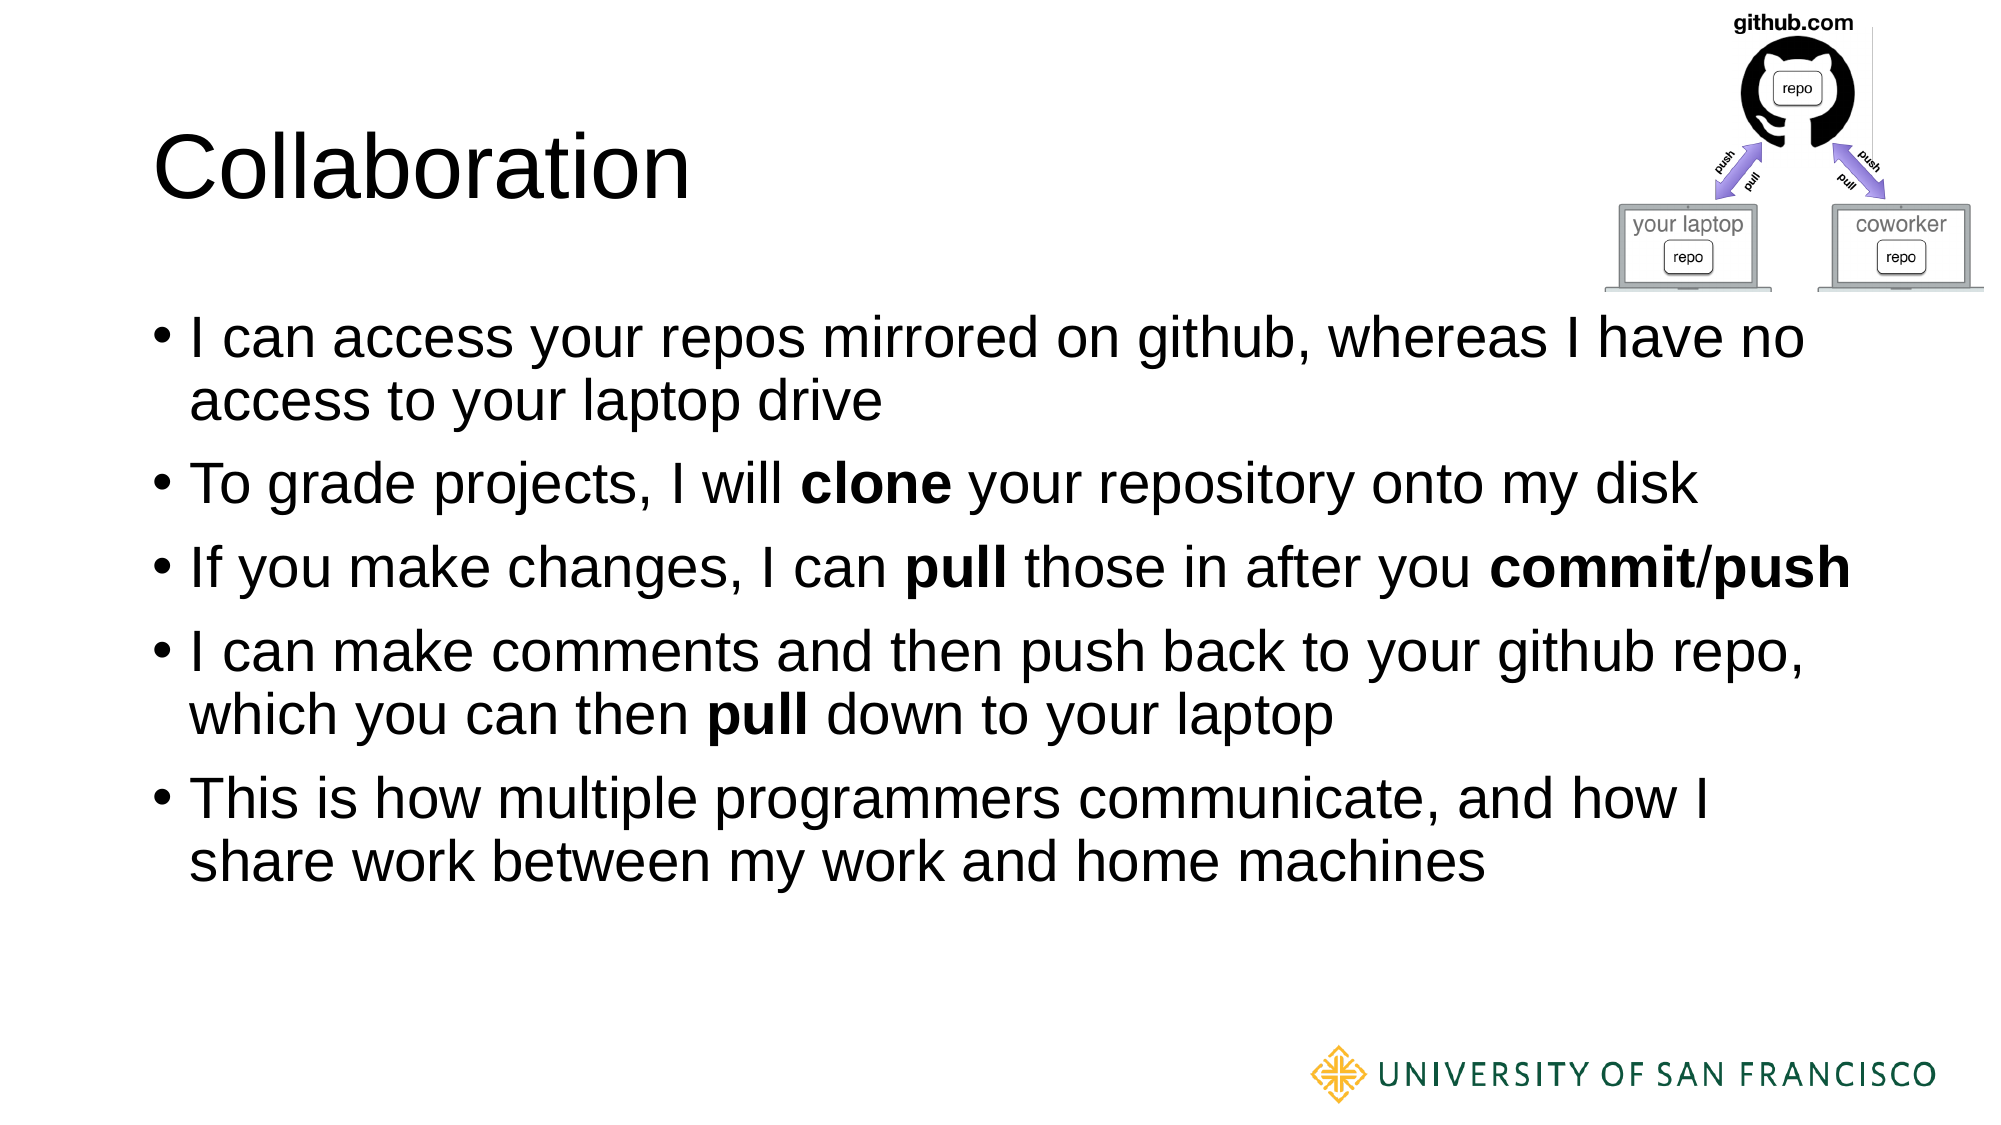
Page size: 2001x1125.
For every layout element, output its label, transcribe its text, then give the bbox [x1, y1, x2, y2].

list I can access your repos mirrored on github, whereas I have no access to your laptop drive To grade projects, I will clone your repository onto my disk If you make changes, I can pull those in after you commit/push I can make comments and then push back to your github repo, which you can then pull down to your laptop This is how multiple programmers communicate, and how I share work between my work and home machines [137, 299, 1875, 1014]
picture [1604, 4, 1984, 292]
title Collaboration [137, 59, 1604, 278]
